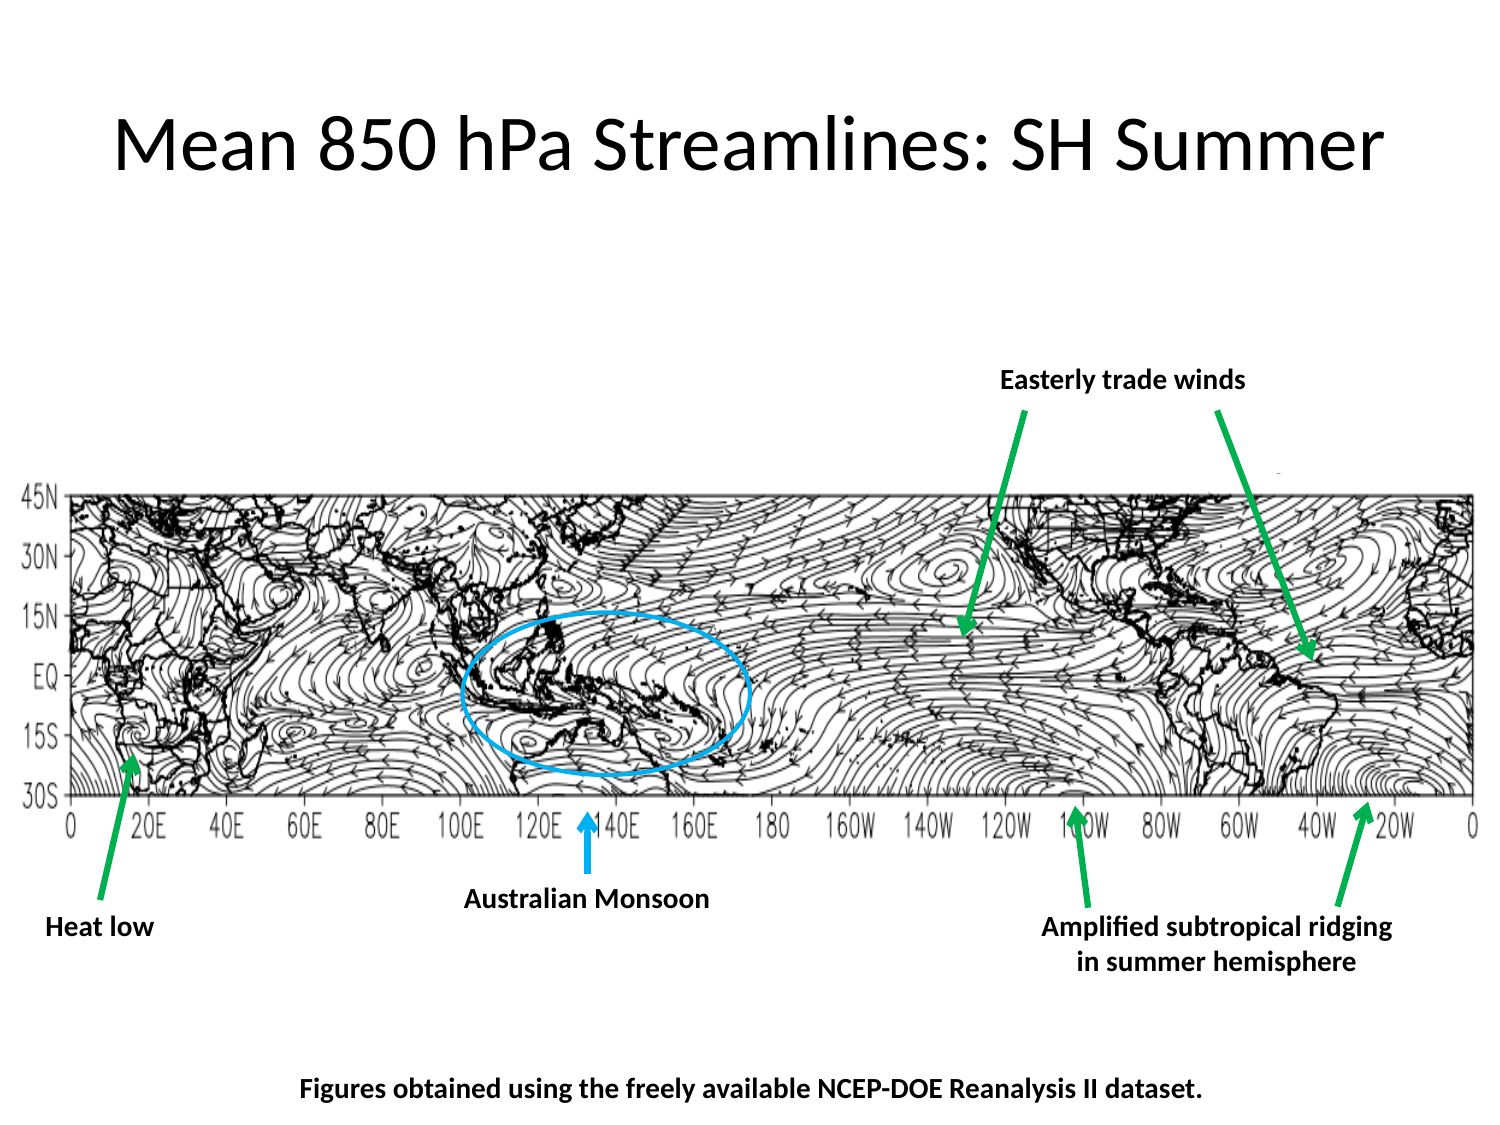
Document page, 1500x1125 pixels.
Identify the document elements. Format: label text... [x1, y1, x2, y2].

text_box Figures obtained using the freely available NCEP-DOE Reanalysis II dataset. [284, 1062, 1219, 1113]
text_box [962, 410, 1026, 638]
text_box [1337, 801, 1369, 907]
text_box Easterly trade winds [985, 353, 1262, 404]
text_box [1216, 410, 1313, 662]
text_box Australian Monsoon [449, 872, 726, 922]
picture [20, 473, 1484, 862]
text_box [1074, 805, 1089, 908]
text_box Heat low [30, 900, 170, 950]
title Mean 850 hPa Streamlines: SH Summer [75, 45, 1425, 233]
text_box Amplified subtropical ridging in summer hemisphere [1026, 900, 1408, 985]
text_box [99, 753, 135, 901]
